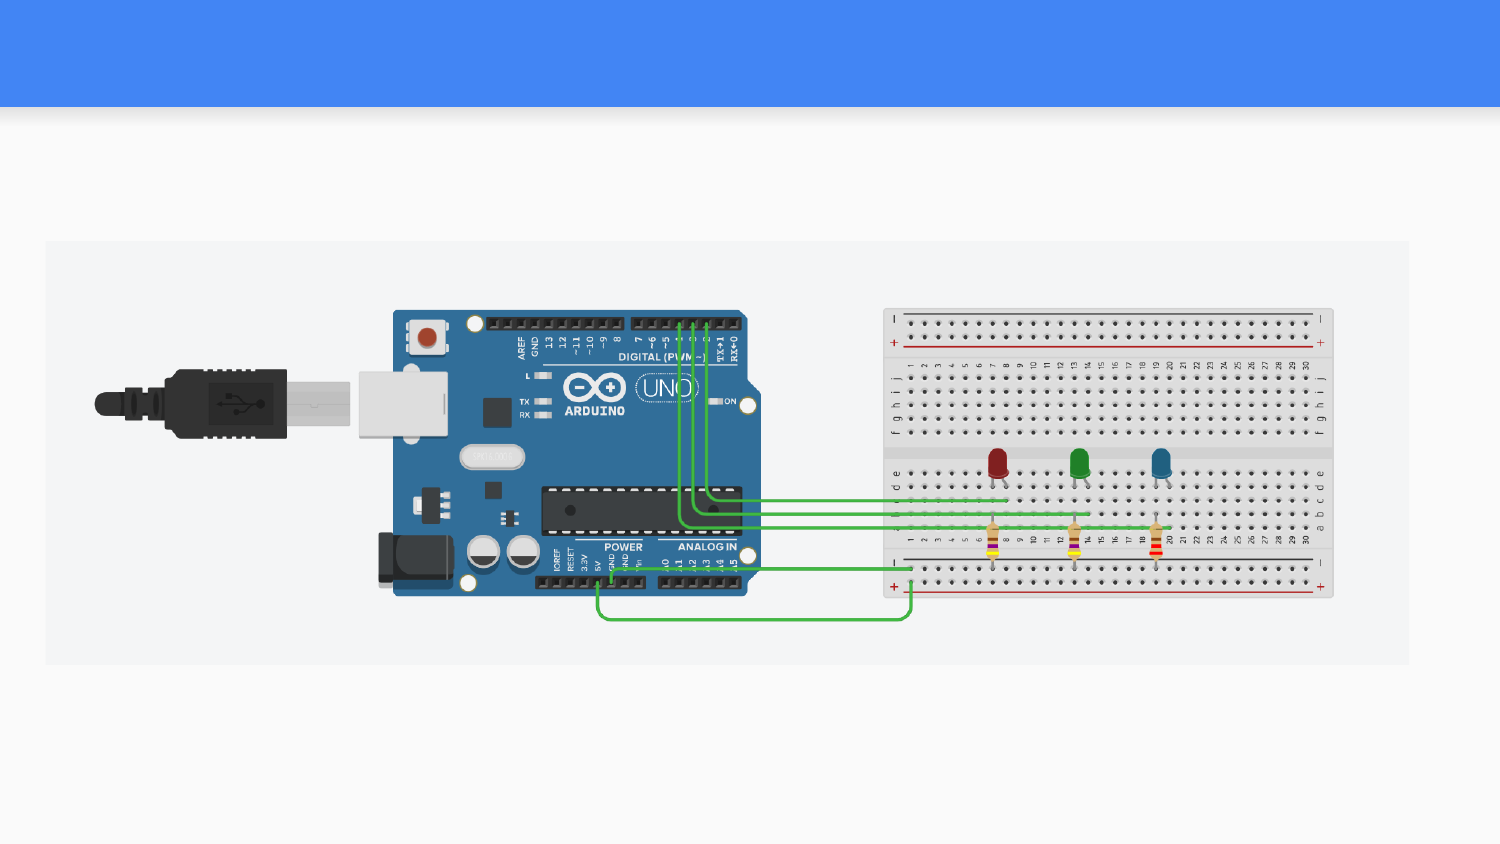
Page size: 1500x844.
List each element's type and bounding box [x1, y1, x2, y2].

picture [45, 241, 1410, 665]
